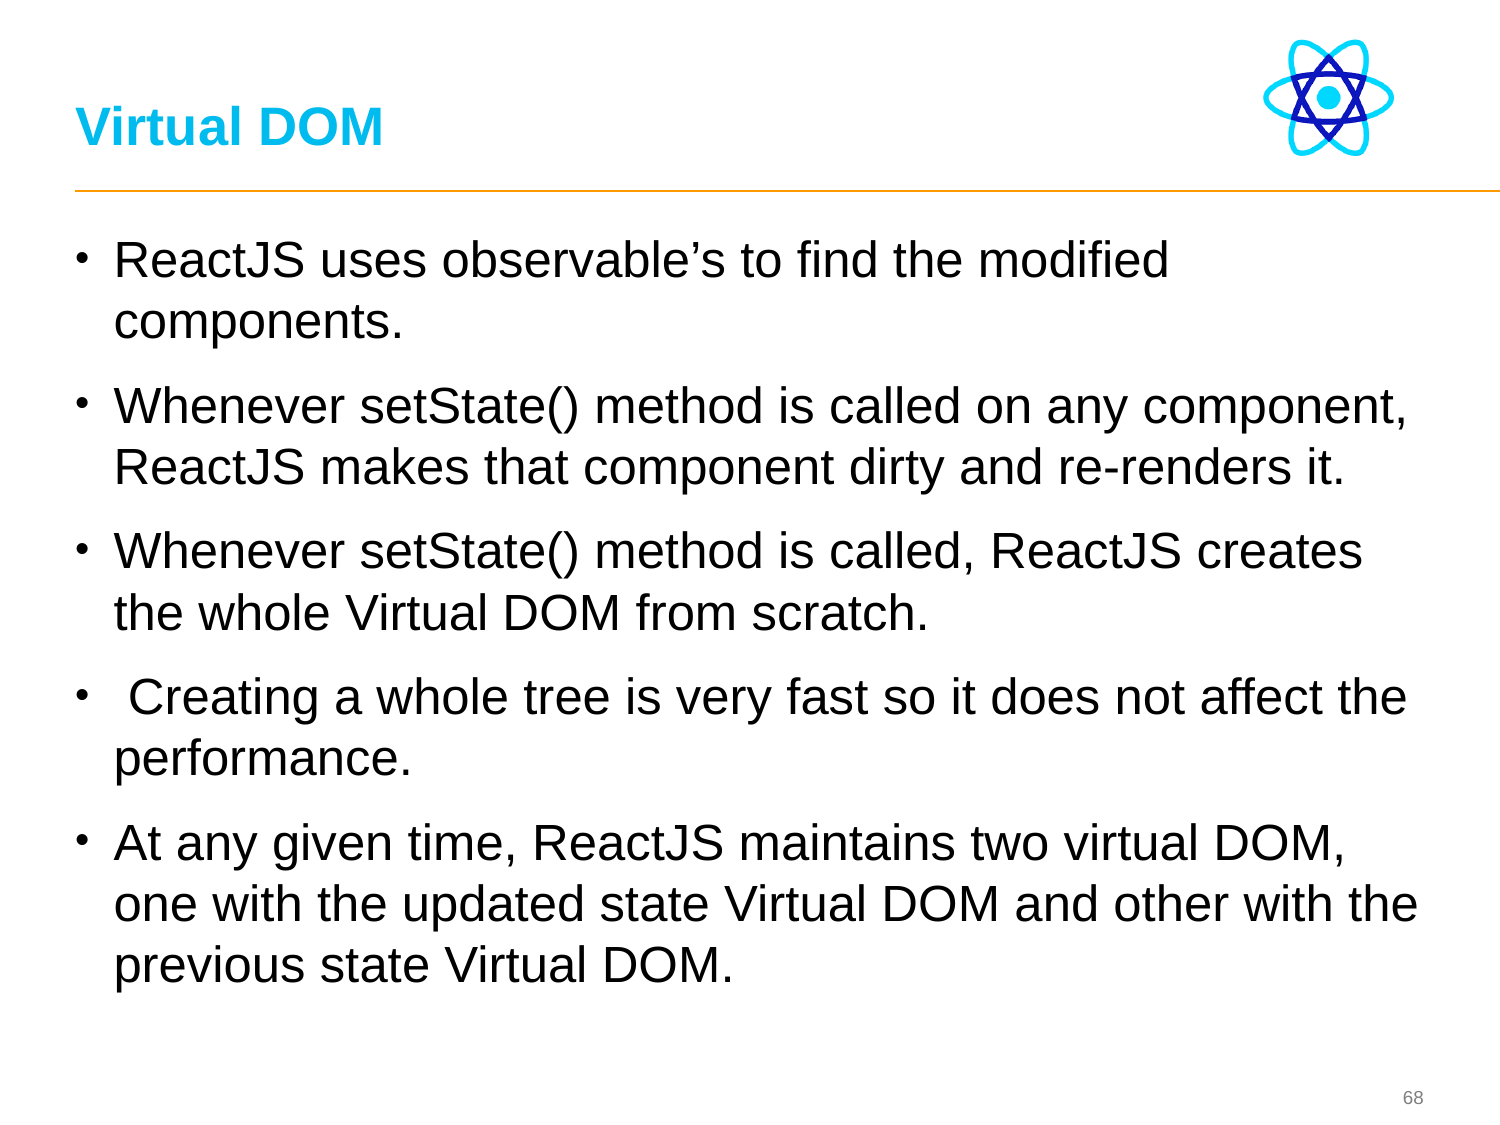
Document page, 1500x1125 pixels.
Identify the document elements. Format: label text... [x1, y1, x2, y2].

title Virtual DOM [75, 27, 1422, 157]
list ReactJS uses observable’s to find the modified components. Whenever setState() method is called on any component, ReactJS makes that component dirty and re-renders it. Whenever setState() method is called, ReactJS creates the whole Virtual DOM from scratch. Creating a whole tree is very fast so it does not affect the performance. At any given time, ReactJS maintains two virtual DOM, one with the updated state Virtual DOM and other with the previous state Virtual DOM. [75, 226, 1425, 1018]
